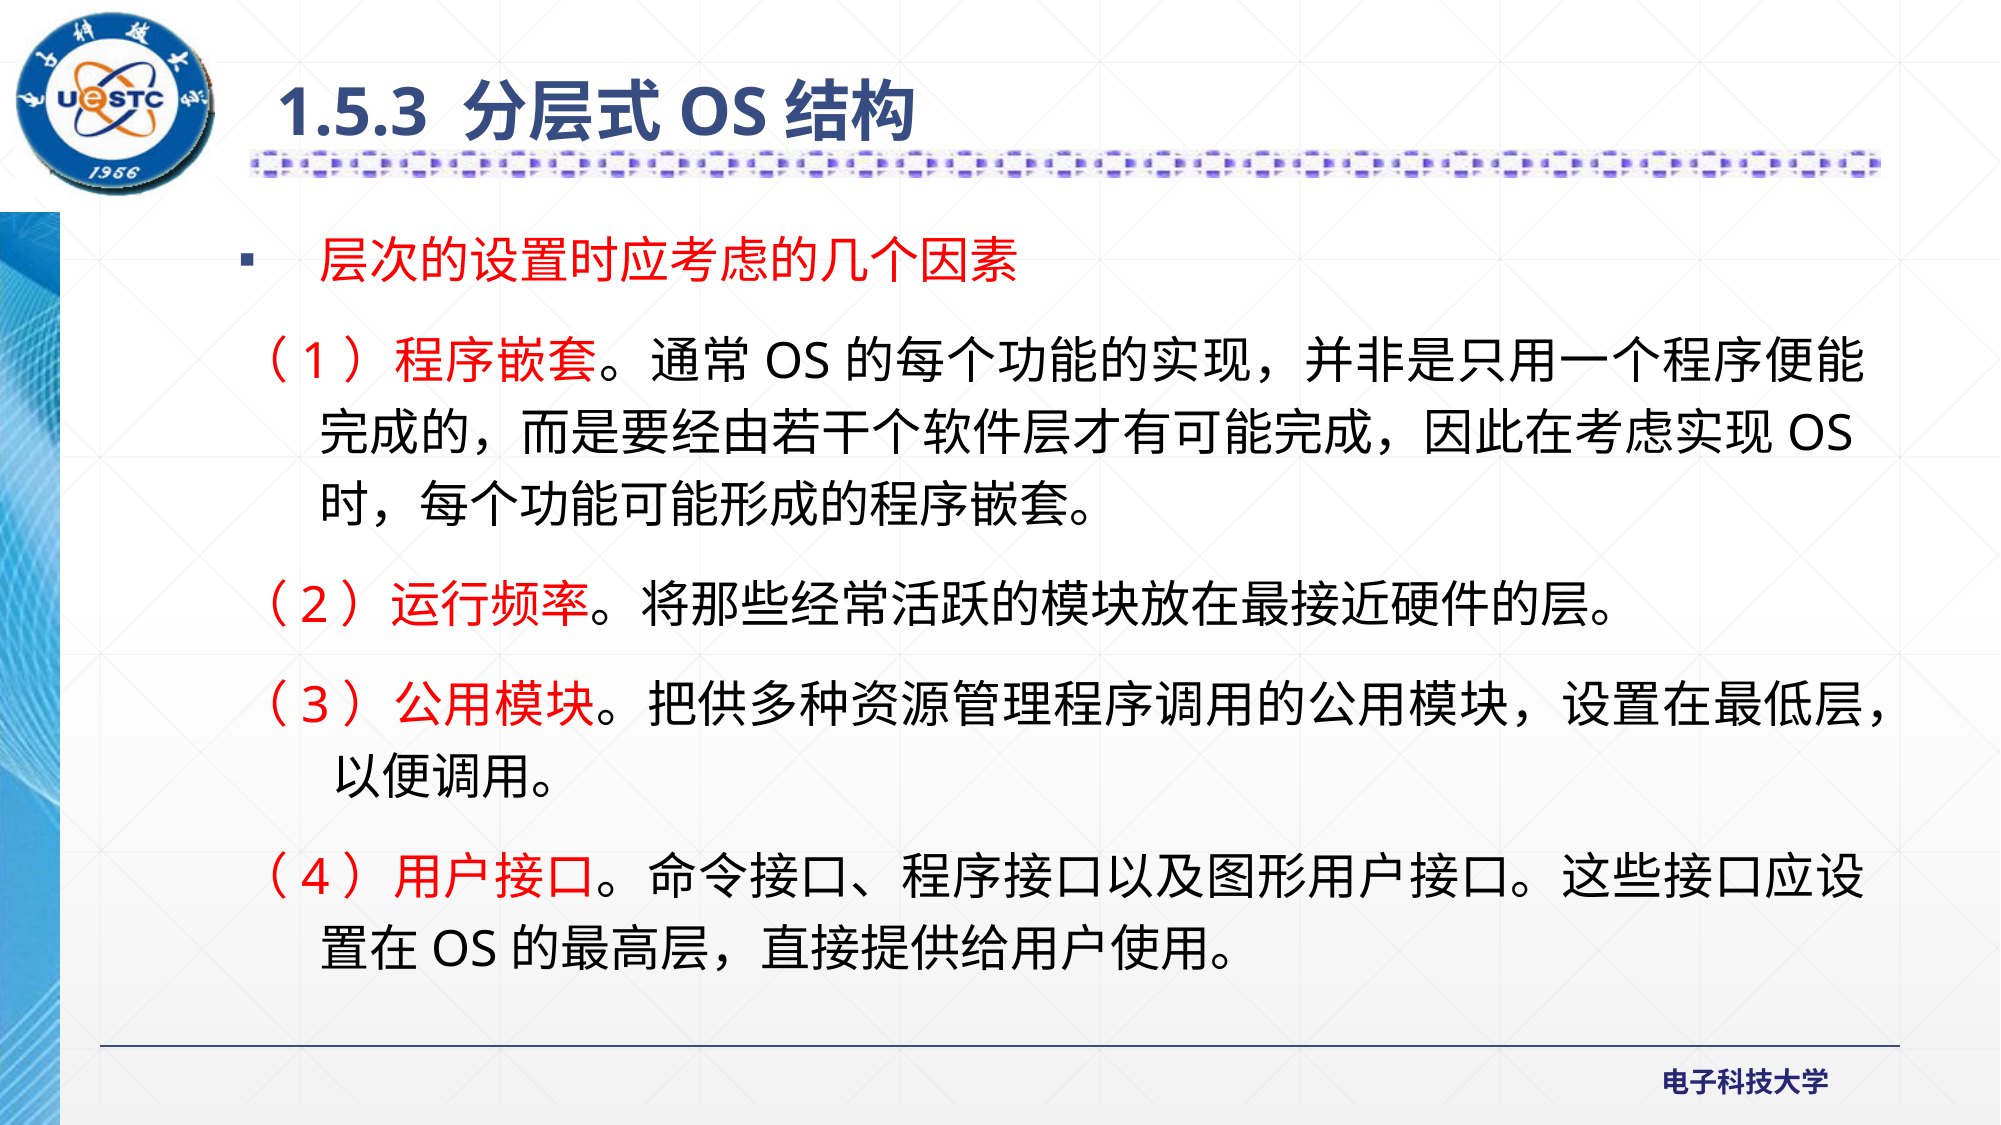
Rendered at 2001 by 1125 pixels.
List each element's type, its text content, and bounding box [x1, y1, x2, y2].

title 1.5.3 分层式OS结构 [248, 70, 1263, 186]
list 层次的设置时应考虑的几个因素 （1）程序嵌套。通常OS的每个功能的实现，并非是只用一个程序便能完成的，而是要经由若干个软件层才有可能完成，因此在考虑实现OS时，每个功能可能形成的程序嵌套。 （2）运行频率。将那些经常活跃的模块放在最接近硬件的层。 （3）公用模块。把供多种资源管理程序调用的公用模块，设置在最低层， 以便调用。 （4）用户接口。命令接口、程序接口以及图形用户接口。这些接口应设置在OS的最高层，直接提供给用户使用。 [223, 208, 1881, 1003]
picture [0, 212, 60, 1125]
picture [15, 0, 215, 197]
picture [1263, 149, 1881, 178]
